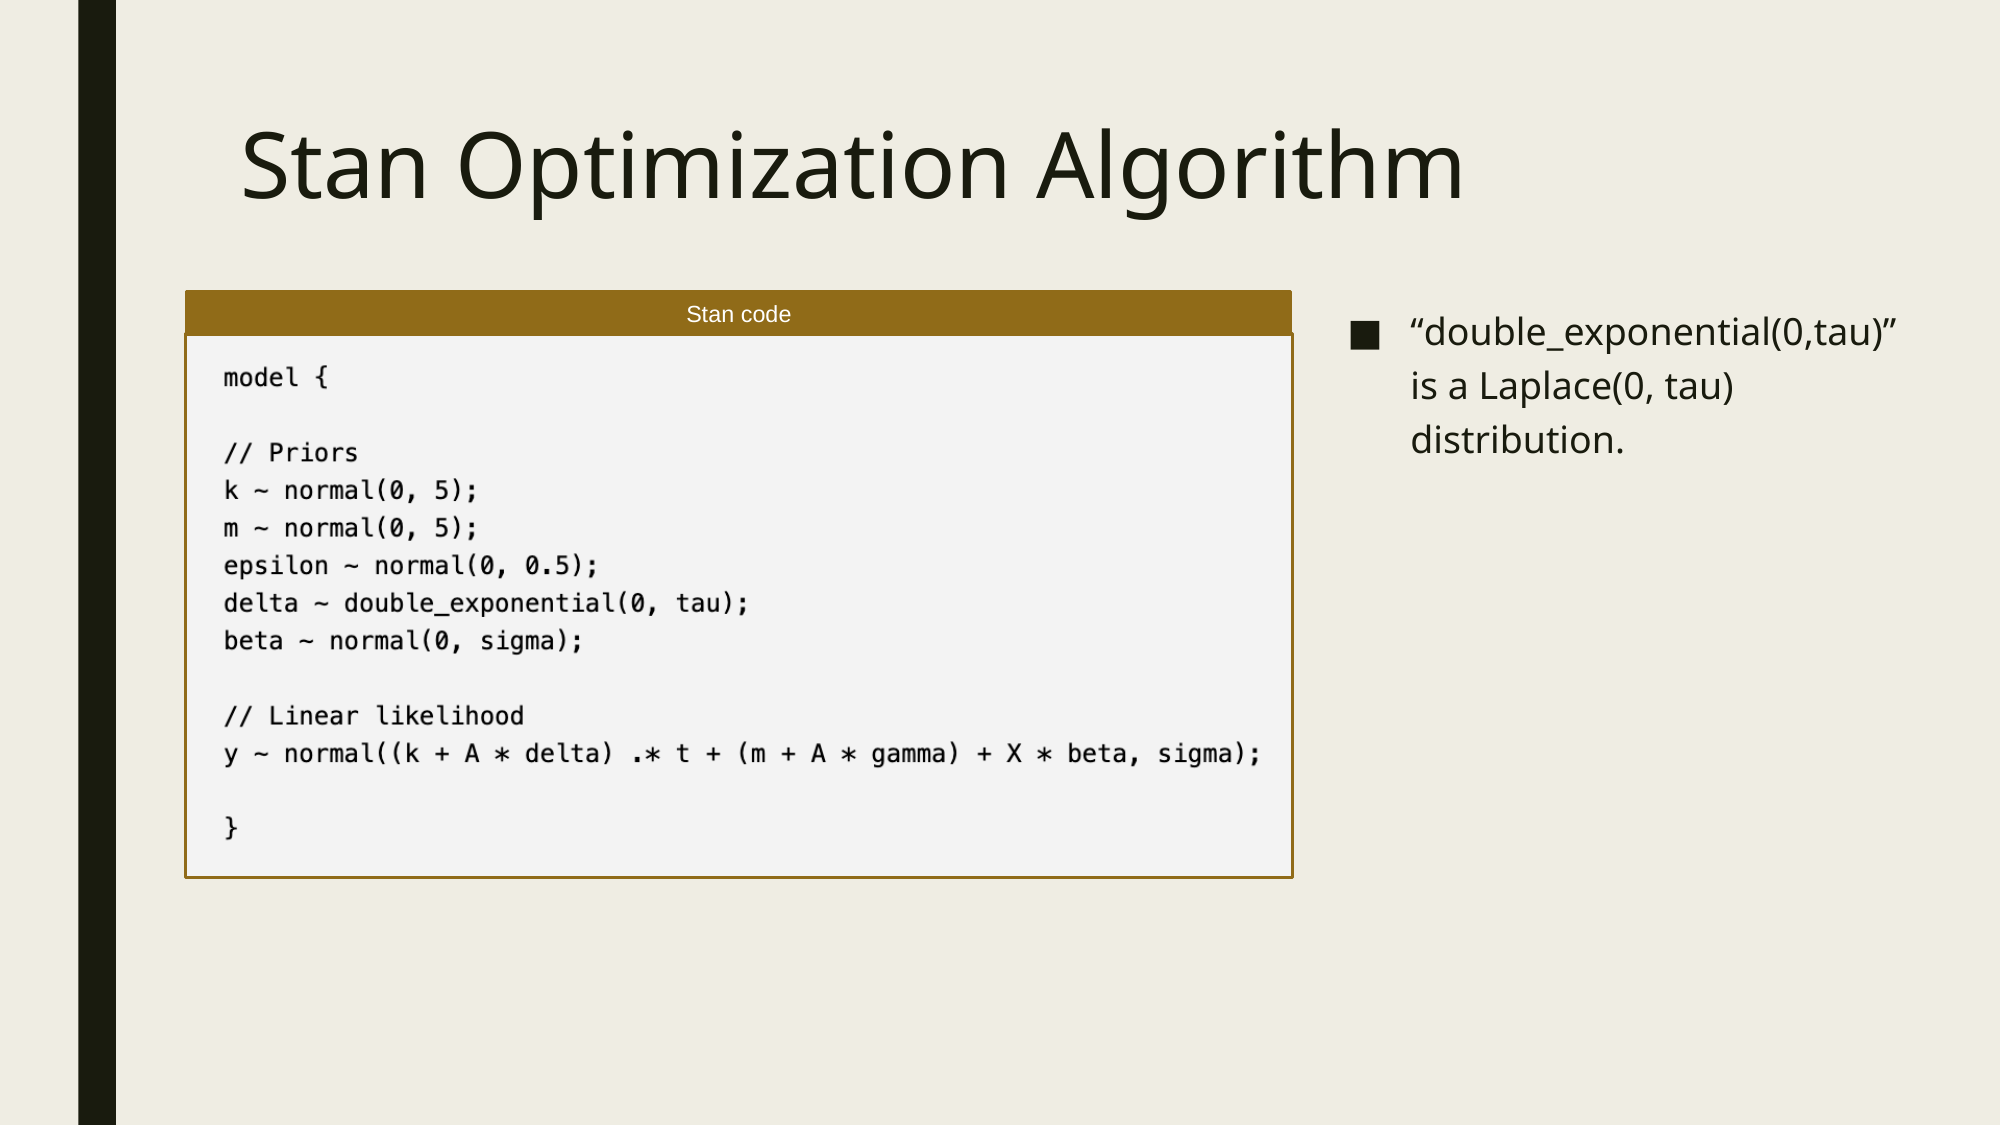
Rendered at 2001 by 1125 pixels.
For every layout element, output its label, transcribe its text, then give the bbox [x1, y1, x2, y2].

title Stan Optimization Algorithm [225, 112, 1906, 239]
picture [186, 334, 1291, 877]
list “double_exponential(0,tau)” is a Laplace(0, tau) distribution. [1332, 291, 1940, 1029]
text_box Stan code [186, 291, 1291, 334]
